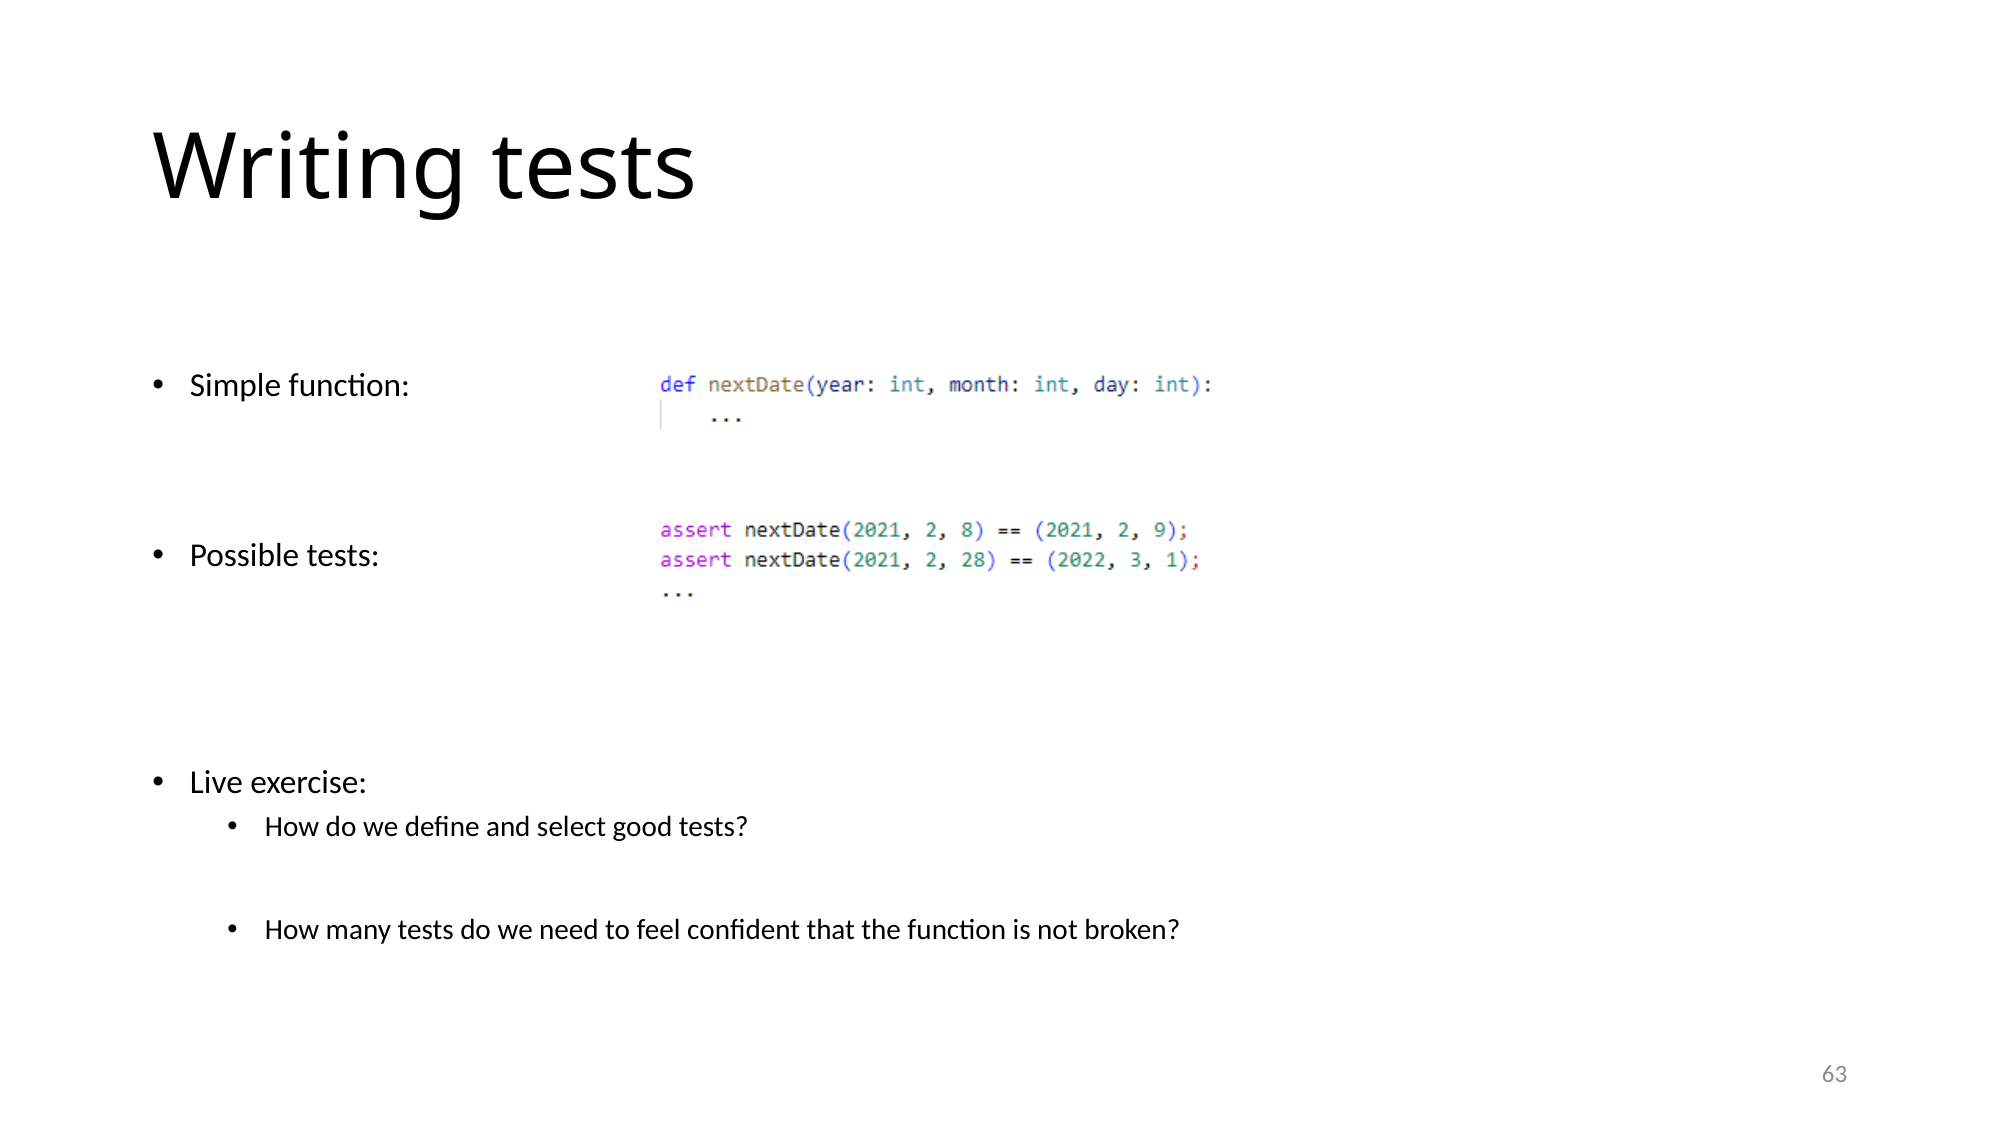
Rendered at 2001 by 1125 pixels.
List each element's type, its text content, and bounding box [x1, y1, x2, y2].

list Simple function: Possible tests: Live exercise: How do we define and select good tests? How many tests do we need to feel confident that the function is not broken? [137, 299, 1863, 1014]
picture [654, 515, 1220, 614]
picture [654, 368, 1220, 441]
title Writing tests [137, 59, 1863, 278]
slide_number 63 [1412, 1042, 1863, 1103]
